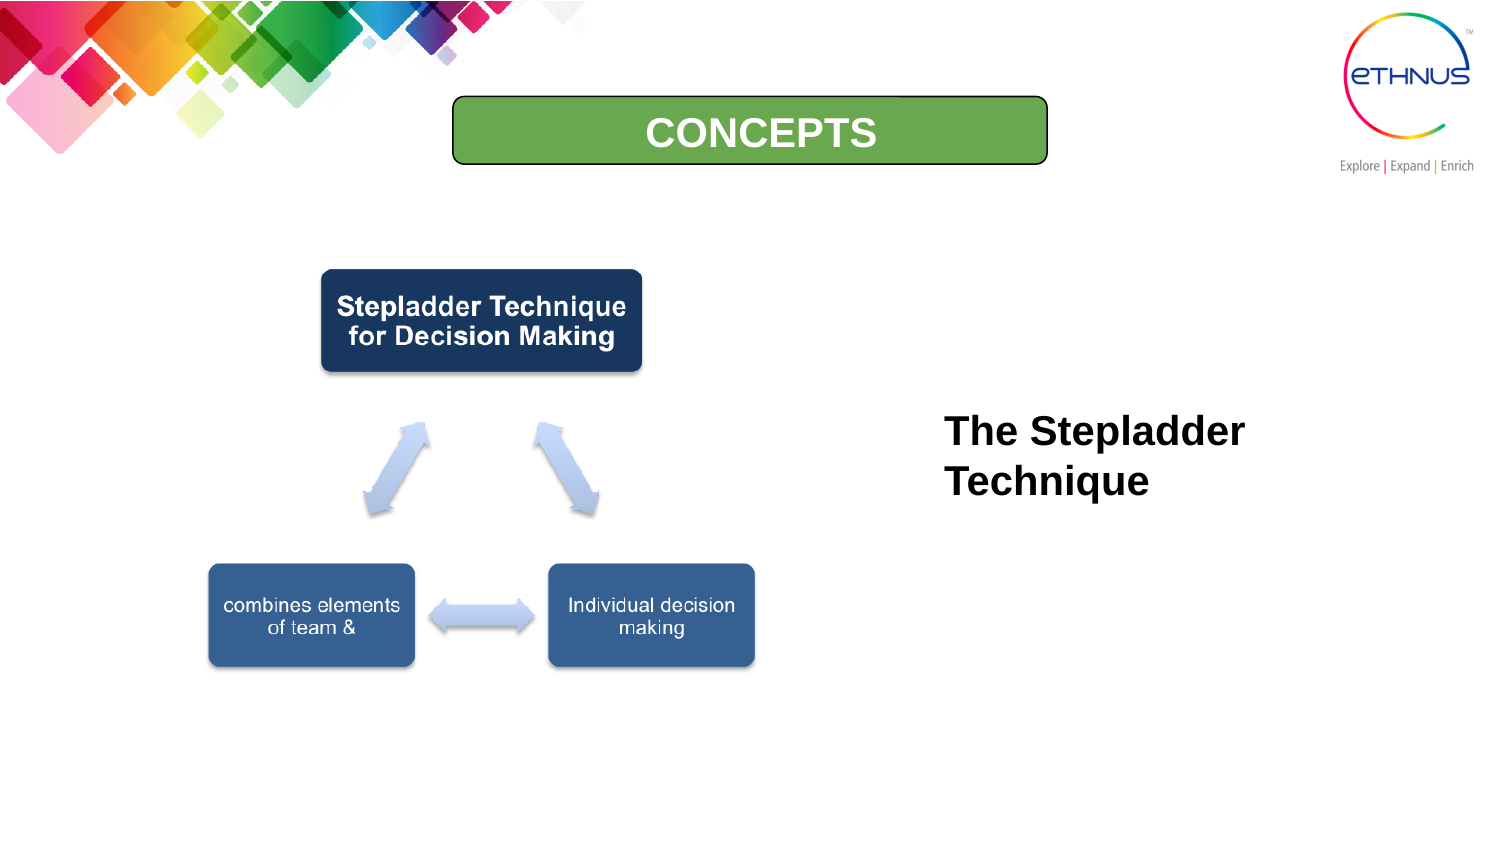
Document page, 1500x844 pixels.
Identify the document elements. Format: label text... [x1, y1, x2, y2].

picture [0, 1, 585, 154]
picture [102, 264, 861, 678]
text_box The Stepladder Technique [929, 388, 1391, 519]
text_box CONCEPTS [459, 96, 1048, 165]
picture [1327, 0, 1500, 182]
